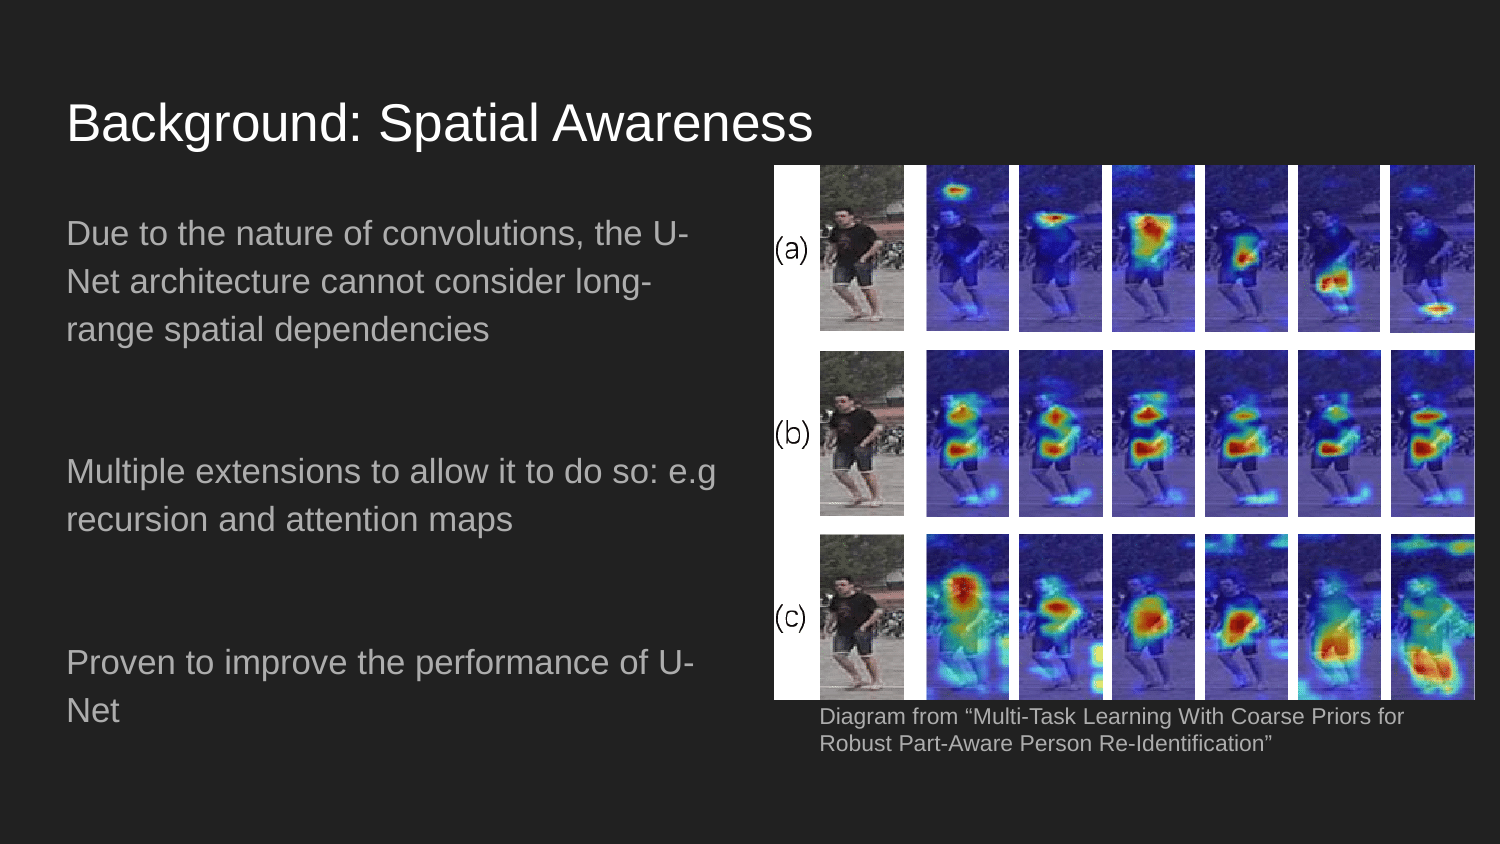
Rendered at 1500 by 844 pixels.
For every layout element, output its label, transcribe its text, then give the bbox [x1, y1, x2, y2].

list Due to the nature of convolutions, the U-Net architecture cannot consider long-range spatial dependencies Multiple extensions to allow it to do so: e.g recursion and attention maps Proven to improve the performance of U-Net [51, 189, 750, 750]
title Background: Spatial Awareness [51, 72, 1449, 167]
text_box Diagram from “Multi-Task Learning With Coarse Priors for Robust Part-Aware Person Re-Identification” [804, 686, 1486, 799]
picture [774, 165, 1476, 700]
